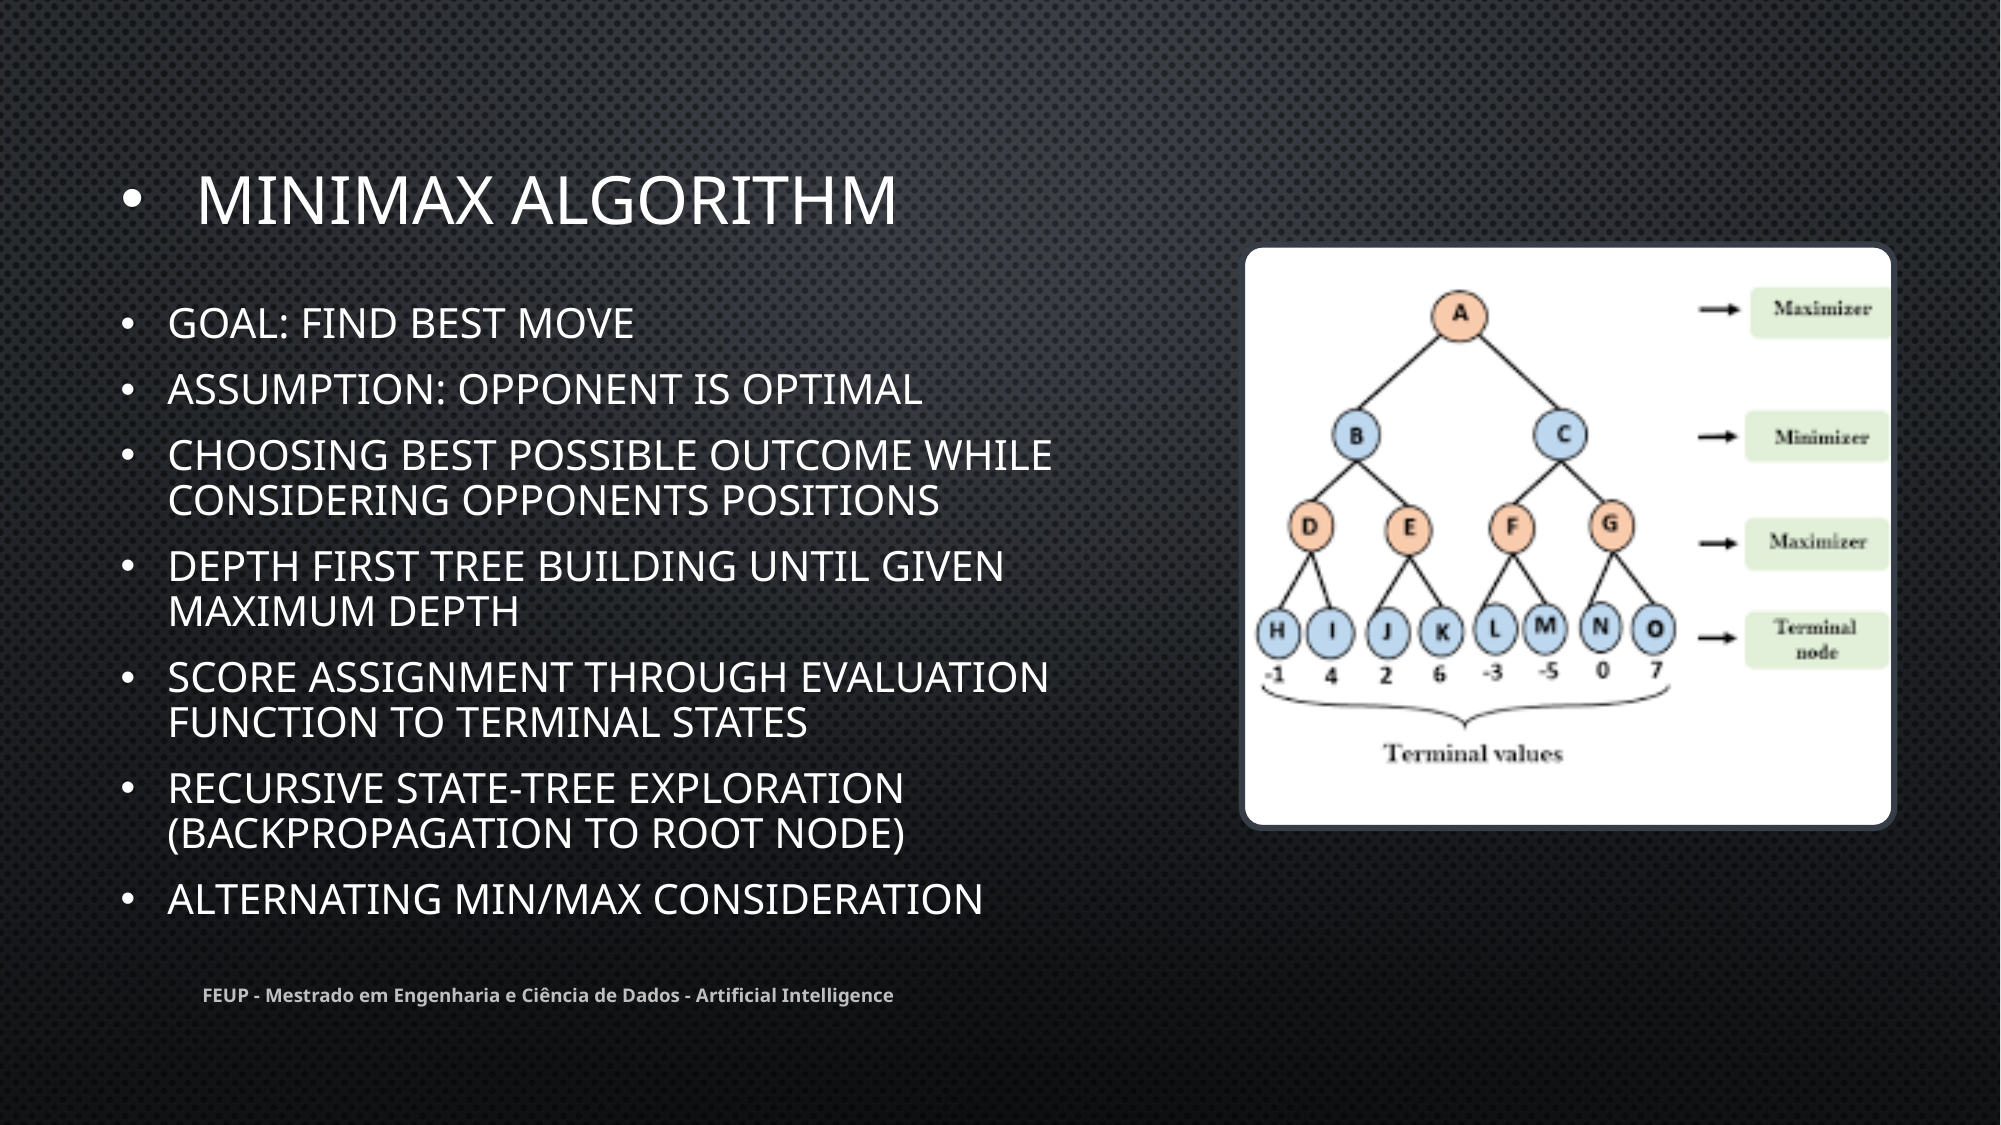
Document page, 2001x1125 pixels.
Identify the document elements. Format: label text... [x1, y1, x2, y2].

footer FEUP - Mestrado em Engenharia e Ciência de Dados - Artificial Intelligence [187, 965, 1425, 1025]
list Goal: find best move Assumption: Opponent is optimal Choosing best possible outcome while considering opponents positions Depth first tree building until given maximum depth Score assignment through evaluation function to terminal states Recursive state-tree exploration (backpropagation to root node) Alternating min/max consideration [105, 295, 1184, 966]
title Minimax algorithm [105, 99, 1184, 295]
picture [1241, 244, 1895, 829]
